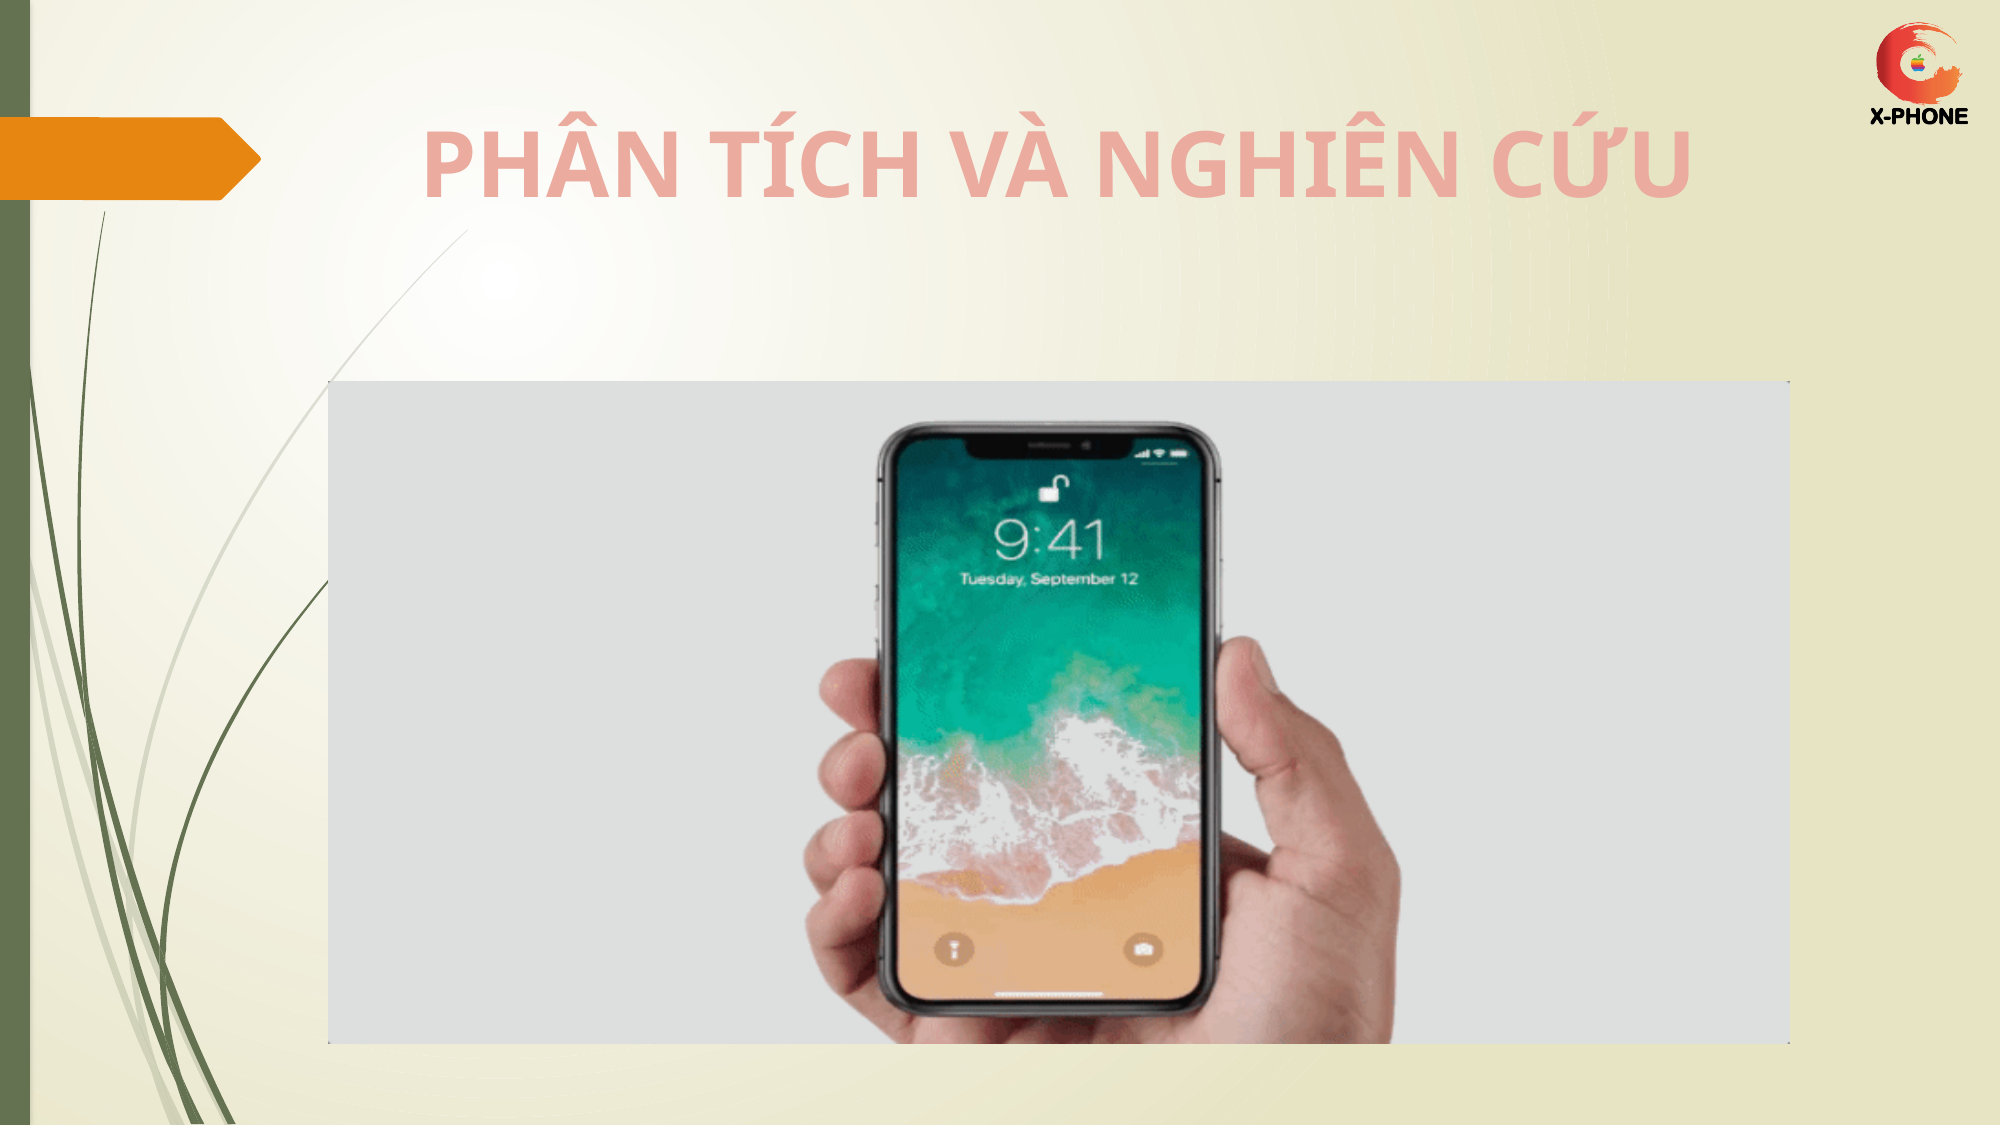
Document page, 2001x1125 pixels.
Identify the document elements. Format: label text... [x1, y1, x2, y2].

picture [1866, 22, 1974, 130]
title PHÂN TÍCH VÀ NGHIÊN CỨU [328, 98, 1790, 203]
picture [327, 380, 1791, 1044]
